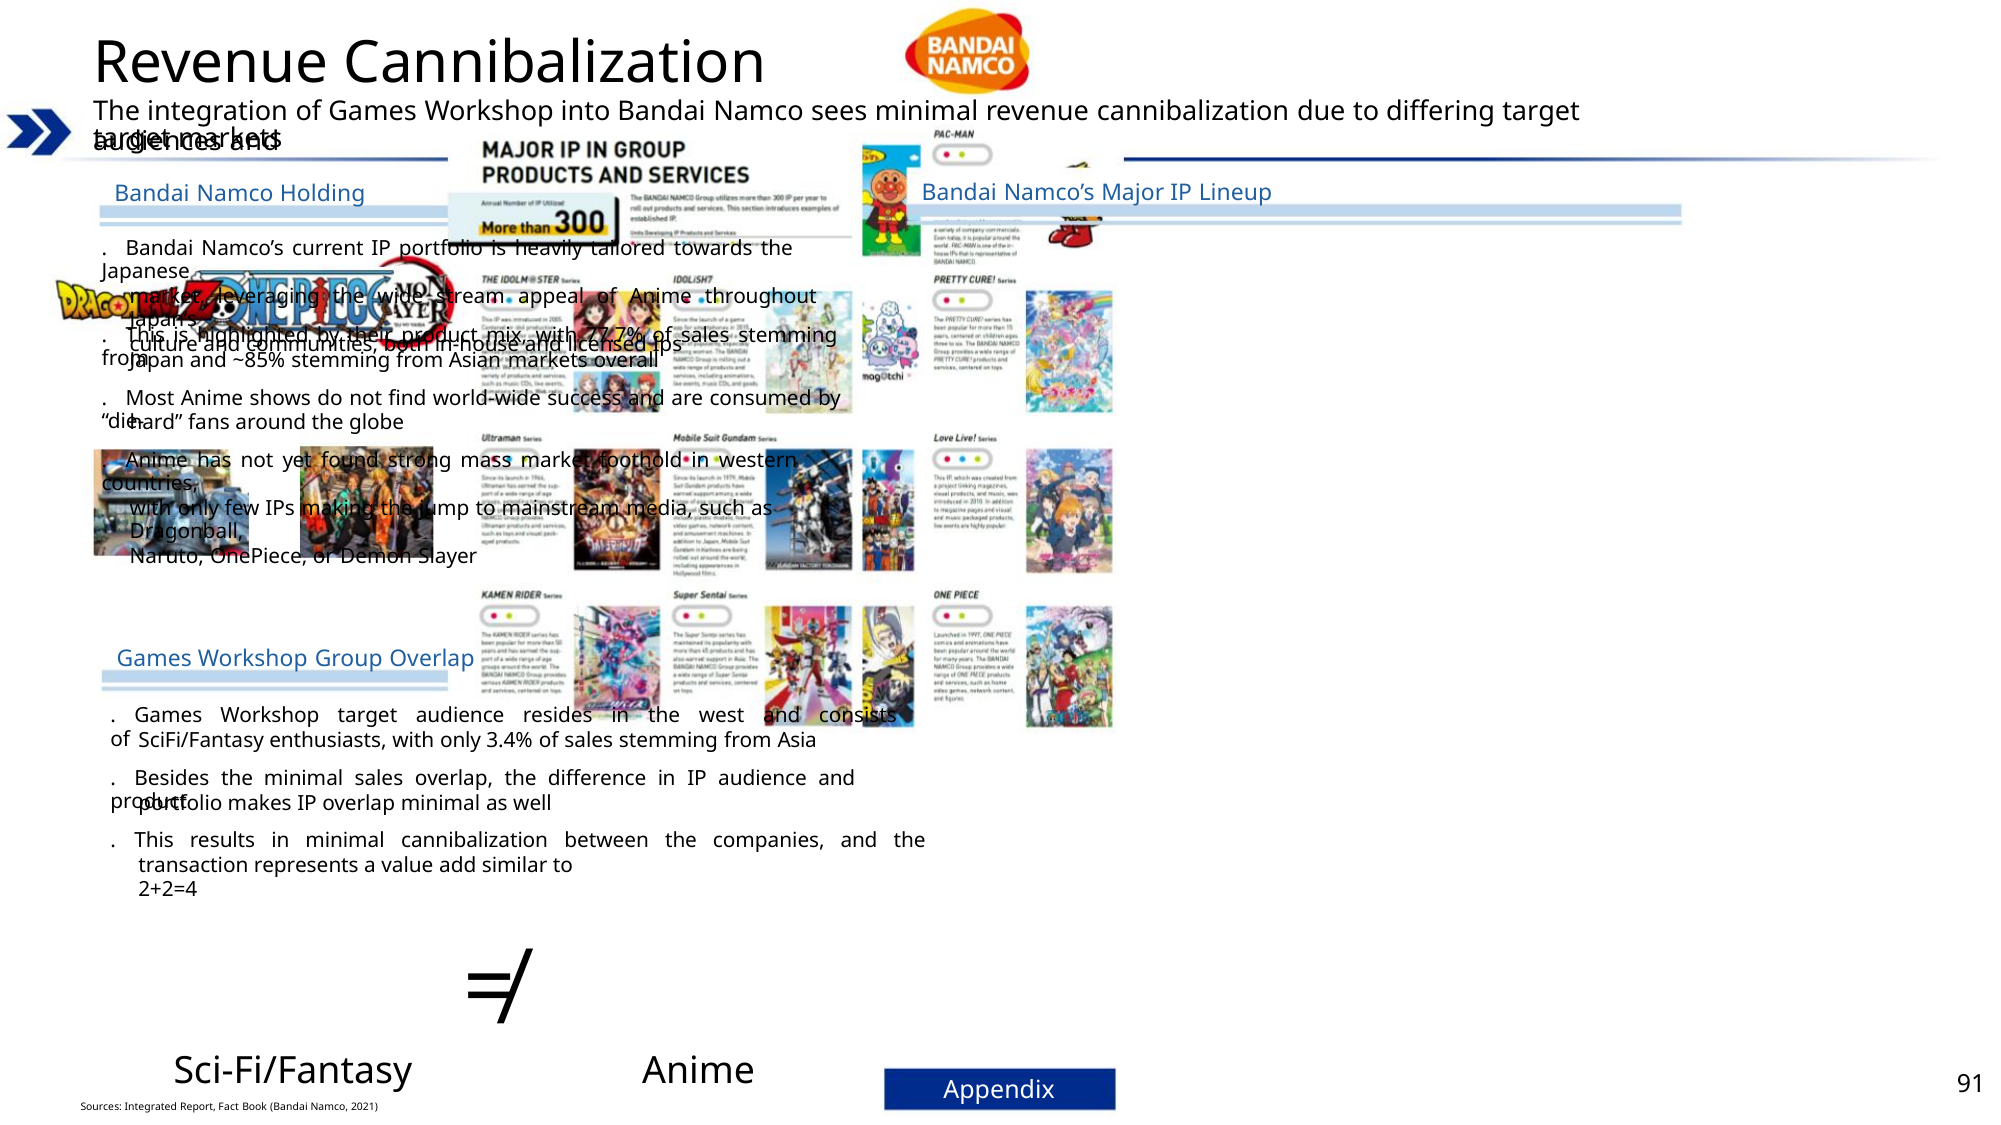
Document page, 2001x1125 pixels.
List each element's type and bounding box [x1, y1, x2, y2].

text_box [0, 0, 2000, 1125]
